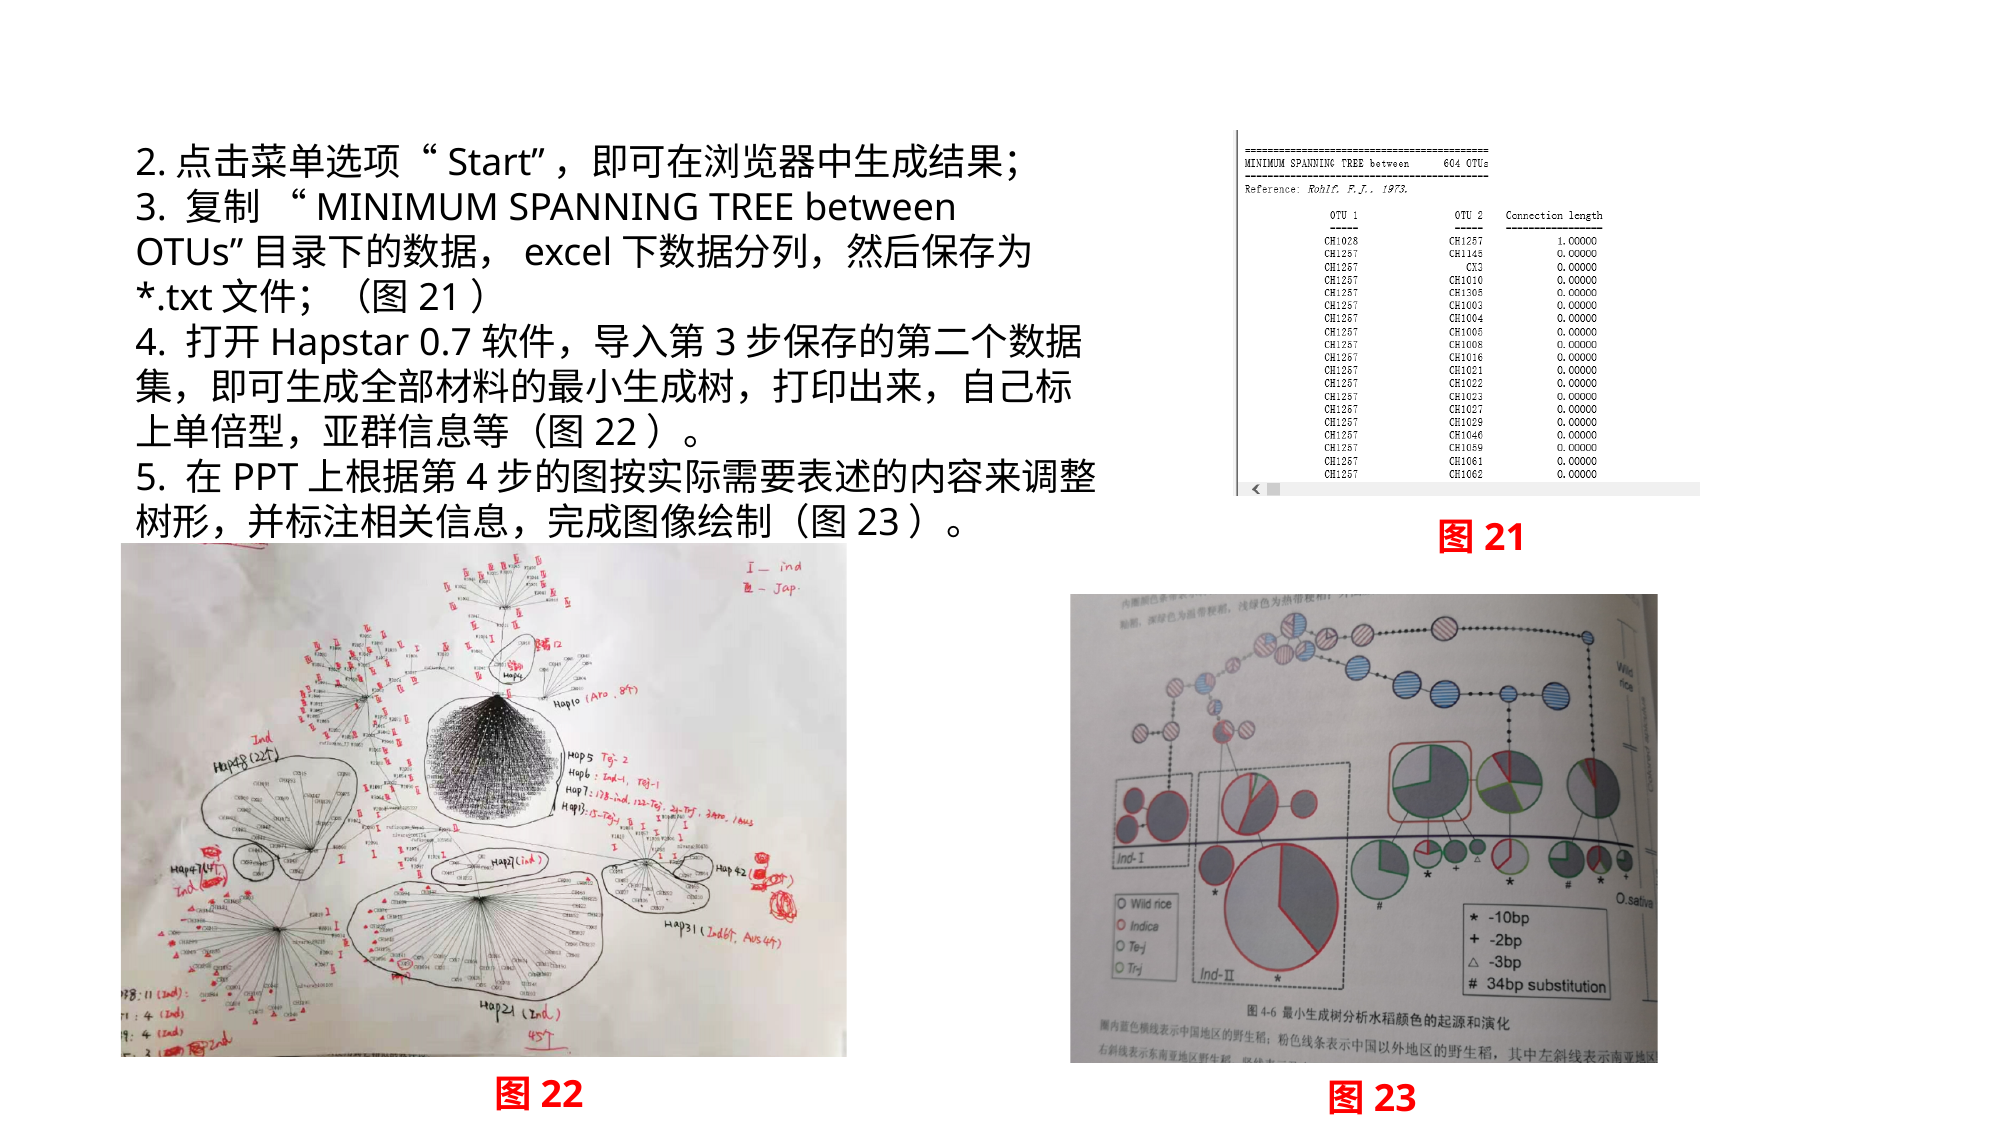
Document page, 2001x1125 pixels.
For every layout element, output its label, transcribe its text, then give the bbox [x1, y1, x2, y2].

text_box 图21 [1422, 505, 1542, 534]
picture [1229, 130, 1700, 496]
picture [121, 437, 847, 1125]
text_box 2.点击菜单选项“Start”，即可在浏览器中生成结果； 3. 复制 “MINIMUM SPANNING TREE between OTUs”目录下的数据，excel下数据分列，然后保存为*.txt文件；（图21） 4. 打开Hapstar 0.7软件，导入第3步保存的第二个数据集，即可生成全部材料的最小生成树，打印出来，自己标上单倍型，亚群信息等（图22）。 5. 在PPT上根据第4步的图按实际需要表述的内容来调整树形，并标注相关信息，完成图像绘制（图23）。 [120, 130, 1121, 551]
picture [1070, 534, 1658, 1122]
